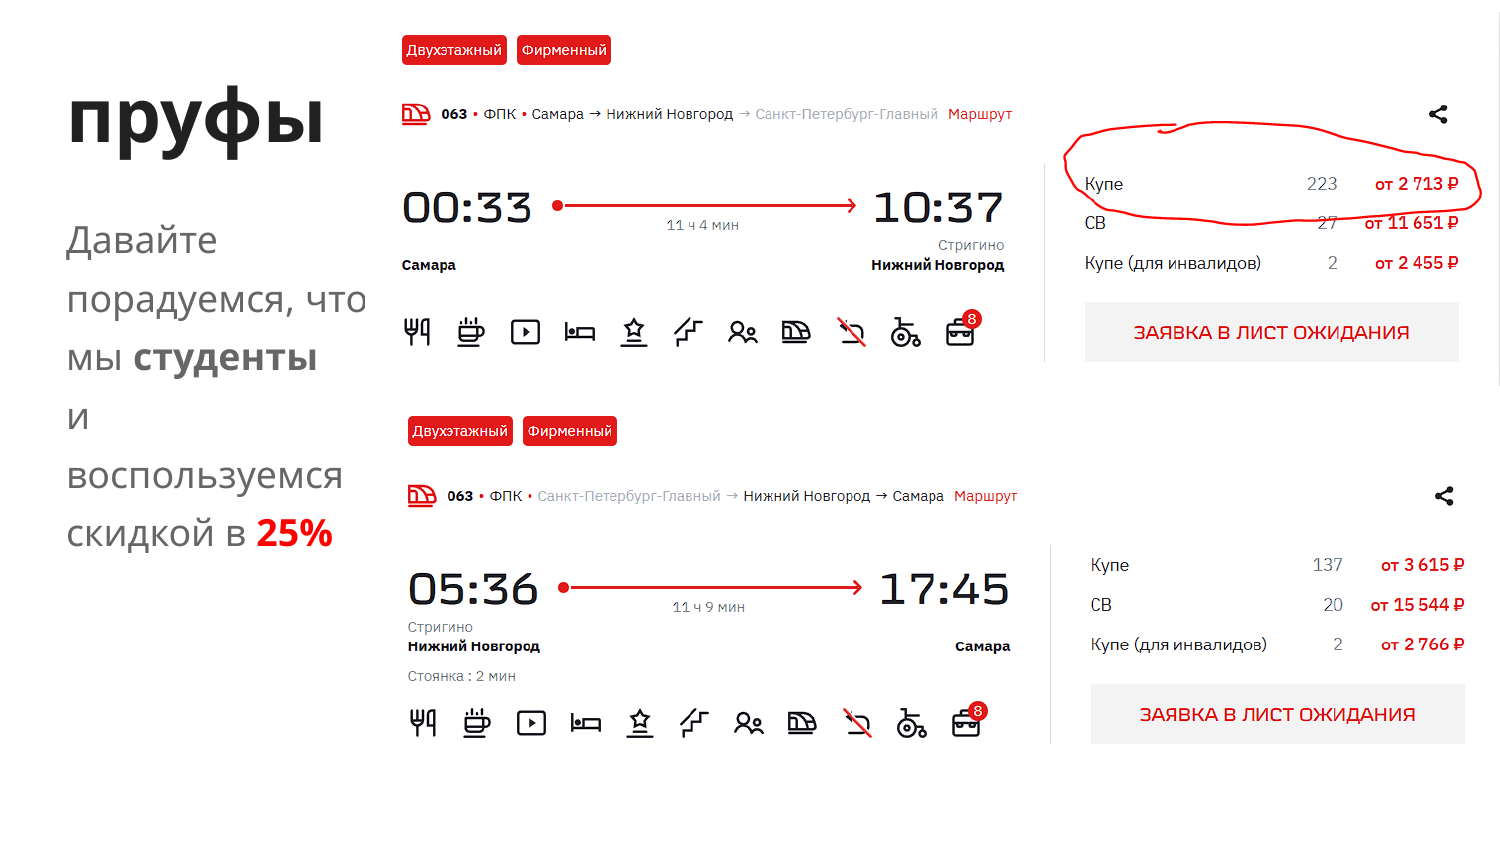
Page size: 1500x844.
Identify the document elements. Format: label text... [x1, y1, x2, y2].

picture [364, 12, 1500, 387]
title пруфы [51, 48, 359, 180]
list Давайте порадуемся, что мы студенты и воспользуемся скидкой в 25% [51, 191, 365, 739]
picture [368, 394, 1497, 769]
